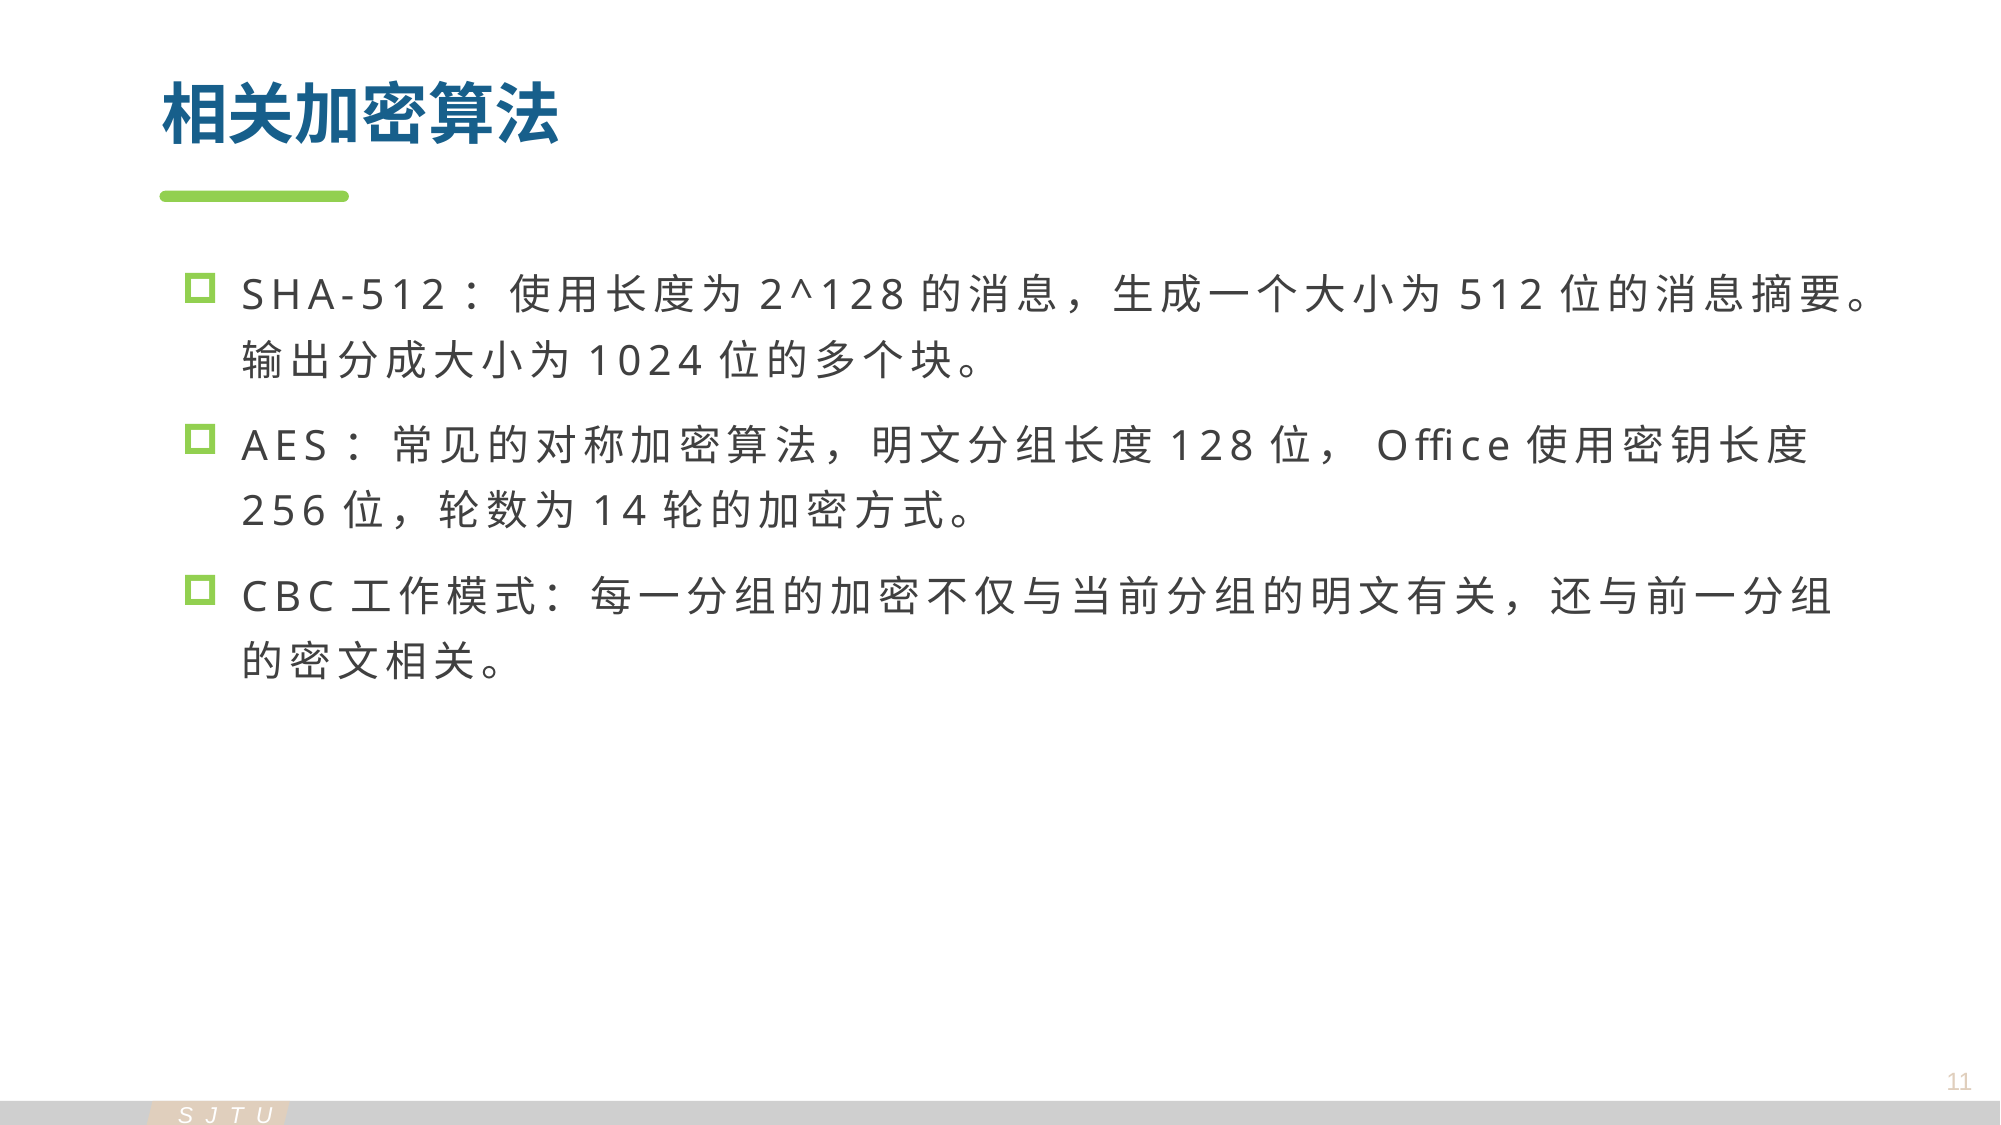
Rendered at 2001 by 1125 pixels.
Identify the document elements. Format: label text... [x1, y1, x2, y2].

list SHA-512：使用长度为2^128的消息，生成一个大小为512位的消息摘要。输出分成大小为1024位的多个块。 AES：常见的对称加密算法，明文分组长度128位，Office使用密钥长度256位，轮数为14轮的加密方式。 CBC工作模式：每一分组的加密不仅与当前分组的明文有关，还与前一分组的密文相关。 [166, 245, 1873, 949]
list 相关加密算法 [146, 62, 1750, 161]
slide_number 11 [1817, 1052, 1988, 1109]
